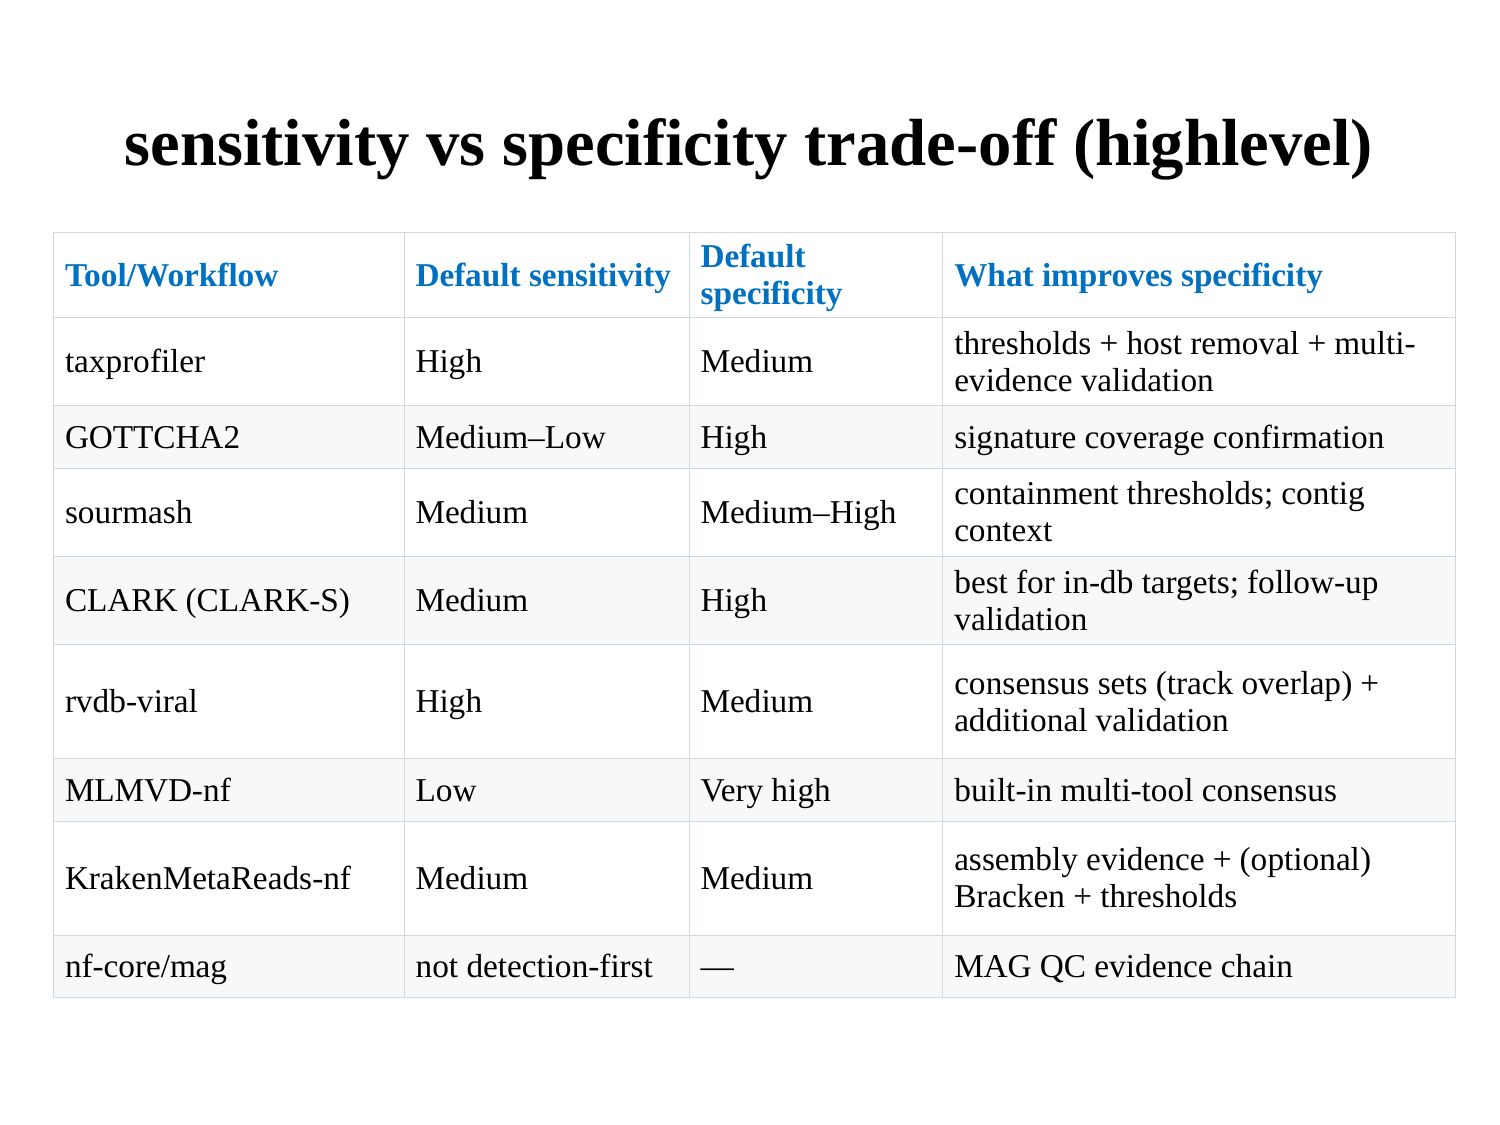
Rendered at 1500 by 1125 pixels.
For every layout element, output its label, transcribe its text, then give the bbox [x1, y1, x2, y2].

table_cell containment thresholds; contig context [943, 469, 1455, 556]
table_header Default sensitivity [405, 233, 689, 317]
table_cell Medium [405, 469, 689, 556]
table_header Tool/Workflow [54, 233, 404, 317]
table_cell Medium [690, 318, 942, 405]
table_header What improves specificity [943, 233, 1455, 317]
table_cell Medium [405, 822, 689, 935]
table_cell built-in multi-tool consensus [943, 759, 1455, 821]
table_cell Medium [690, 645, 942, 758]
table_cell MLMVD-nf [54, 759, 404, 821]
table_cell GOTTCHA2 [54, 406, 404, 468]
table_cell not detection-first [405, 936, 689, 997]
table_cell signature coverage confirmation [943, 406, 1455, 468]
table_cell KrakenMetaReads-nf [54, 822, 404, 935]
table_cell consensus sets (track overlap) + additional validation [943, 645, 1455, 758]
table_cell Medium [405, 557, 689, 644]
table_cell Very high [690, 759, 942, 821]
table_cell best for in-db targets; follow-up validation [943, 557, 1455, 644]
table_cell Medium–Low [405, 406, 689, 468]
table_cell High [405, 645, 689, 758]
table_cell High [405, 318, 689, 405]
table_cell Low [405, 759, 689, 821]
table_cell sourmash [54, 469, 404, 556]
table_cell MAG QC evidence chain [943, 936, 1455, 997]
table_cell Medium [690, 822, 942, 935]
table_cell assembly evidence + (optional) Bracken + thresholds [943, 822, 1455, 935]
table_cell — [690, 936, 942, 997]
table_cell High [690, 406, 942, 468]
table_header Default specificity [690, 233, 942, 317]
table_cell High [690, 557, 942, 644]
title sensitivity vs specificity trade-off (highlevel) [75, 45, 1425, 232]
table_cell nf-core/mag [54, 936, 404, 997]
table_cell thresholds + host removal + multi-evidence validation [943, 318, 1455, 405]
table_cell taxprofiler [54, 318, 404, 405]
table_cell rvdb-viral [54, 645, 404, 758]
table_cell Medium–High [690, 469, 942, 556]
table_cell CLARK (CLARK-S) [54, 557, 404, 644]
